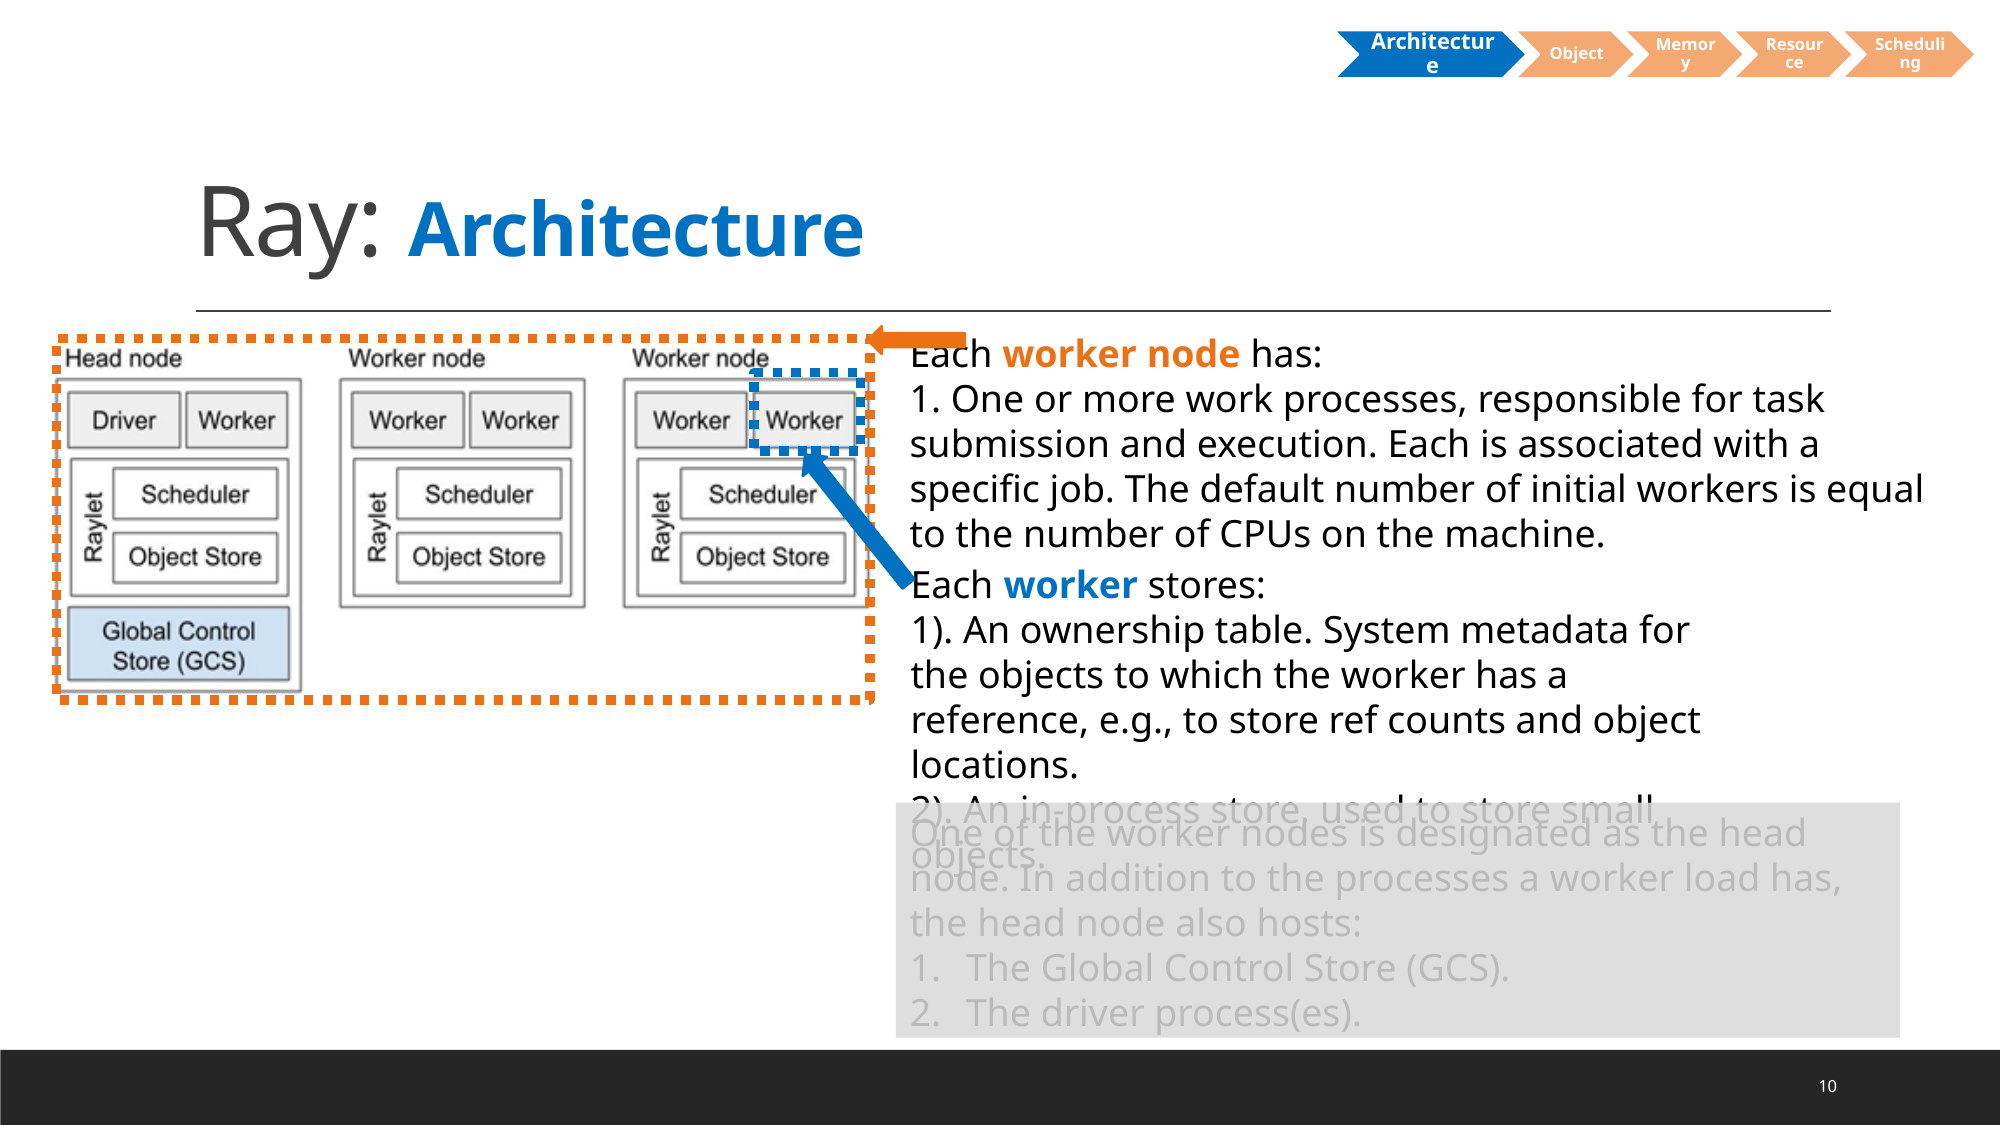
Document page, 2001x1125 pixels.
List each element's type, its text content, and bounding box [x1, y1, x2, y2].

text_box One of the worker nodes is designated as the head node. In addition to the processes a worker load has, the head node also hosts: The Global Control Store (GCS). The driver process(es). [894, 801, 1895, 1042]
slide_number 10 [1803, 1057, 1932, 1118]
text_box [895, 801, 1901, 1039]
text_box Each worker stores: 1). An ownership table. System metadata for the objects to which the worker has a reference, e.g., to store ref counts and object locations. 2). An in-process store, used to store small objects. [895, 553, 1754, 801]
title Ray: Architecture [180, 47, 1830, 285]
text_box [887, 542, 916, 590]
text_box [43, 321, 881, 711]
text_box [887, 331, 967, 349]
text_box Each worker node has: 1. One or more work processes, responsible for task submission and execution. Each is associated with a specific job. The default number of initial workers is equal to the number of CPUs on the machine. [894, 322, 1967, 563]
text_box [1333, 20, 1977, 89]
